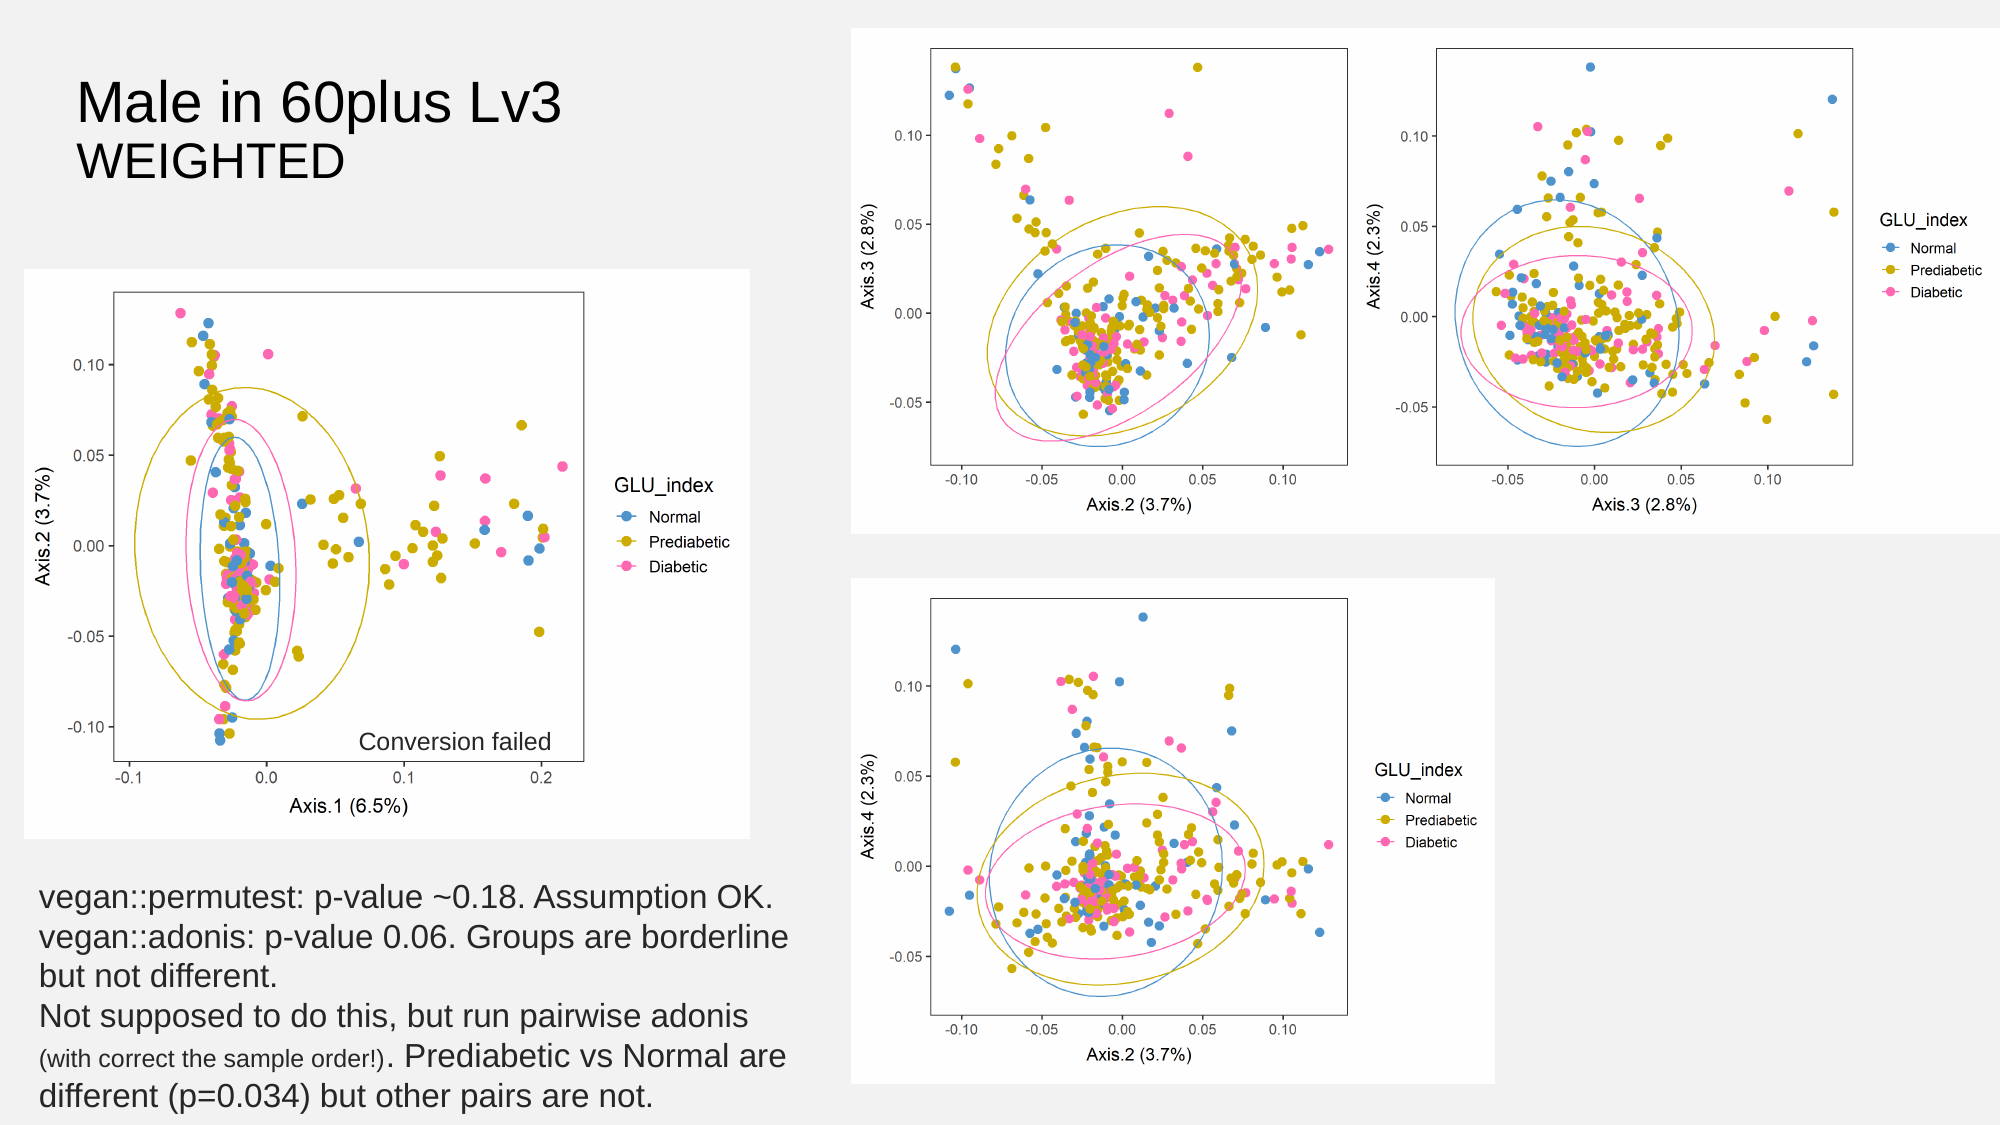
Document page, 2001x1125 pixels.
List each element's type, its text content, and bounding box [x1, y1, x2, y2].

picture [851, 578, 1495, 1084]
picture [24, 269, 750, 839]
text_box vegan::permutest: p-value ~0.18. Assumption OK. vegan::adonis: p-value 0.06. Groups are borderline but not different. Not supposed to do this, but run pairwise adonis (with correct the sample order!). Prediabetic vs Normal are different (p=0.034) but other pairs are not. [24, 867, 815, 1122]
picture [851, 28, 2000, 534]
title Male in 60plus Lv3 WEIGHTED [61, 43, 851, 220]
